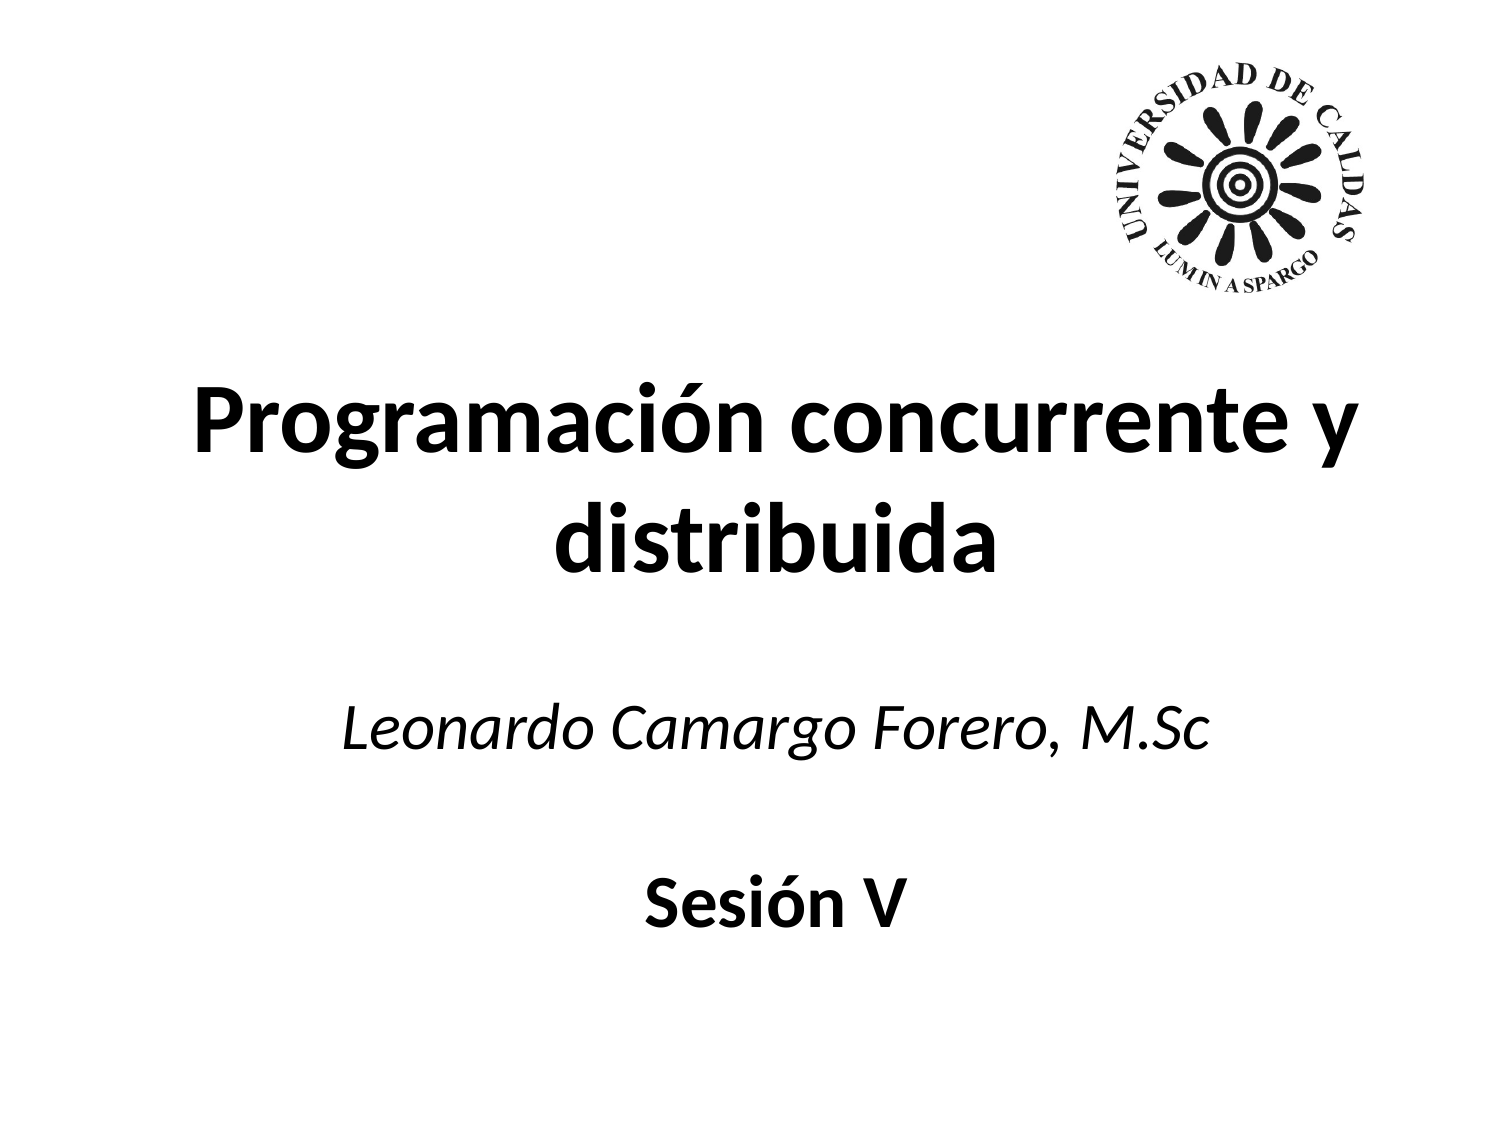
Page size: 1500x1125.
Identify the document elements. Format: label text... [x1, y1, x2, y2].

picture [1115, 62, 1364, 293]
text_box Programación concurrente y distribuida Leonardo Camargo Forero, M.Sc Sesión V [129, 345, 1425, 950]
